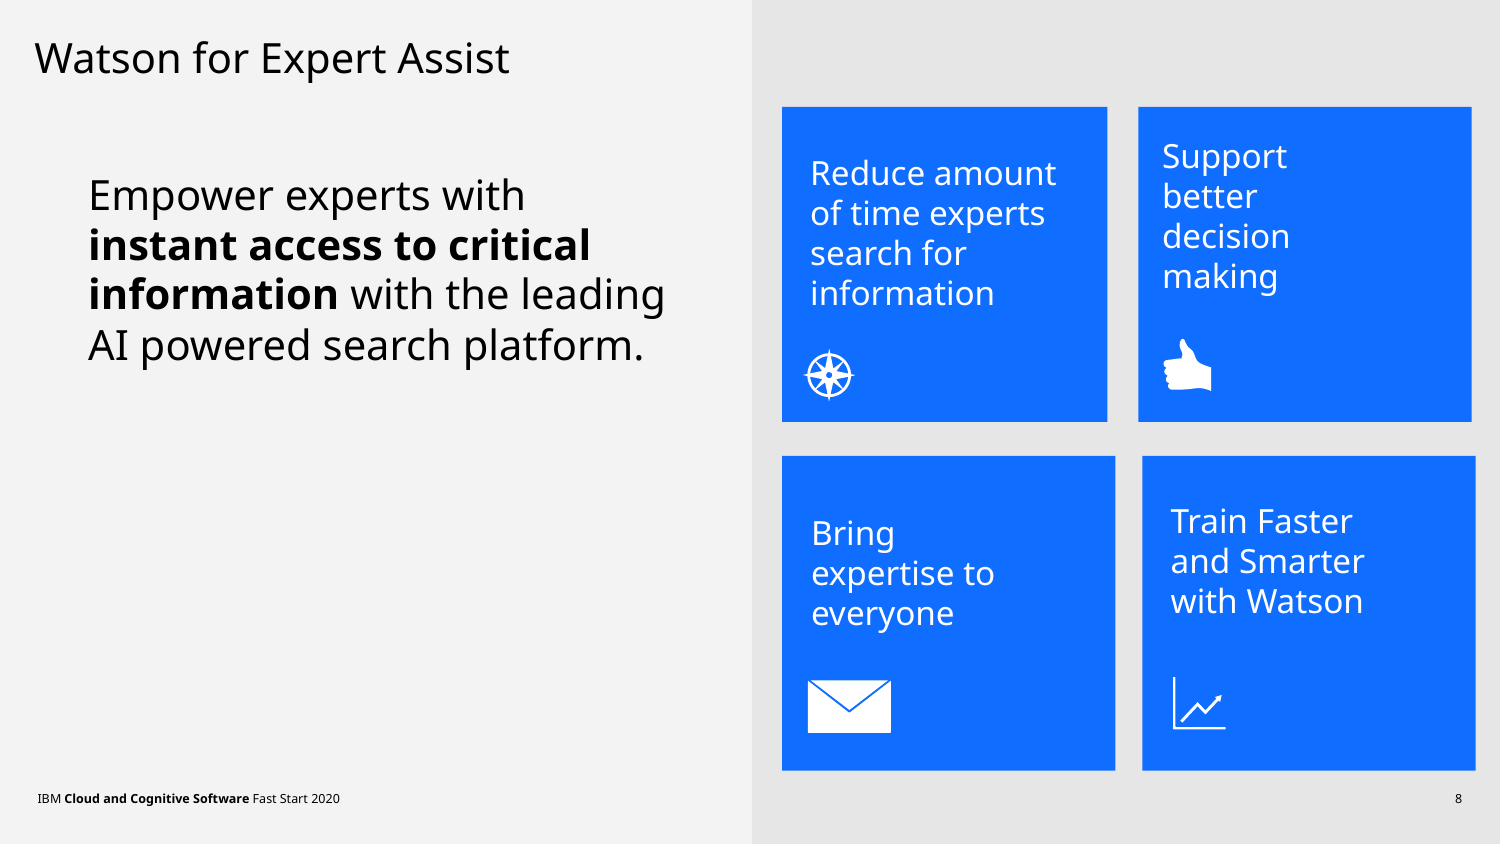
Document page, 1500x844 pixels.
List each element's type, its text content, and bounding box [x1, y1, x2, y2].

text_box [1138, 106, 1472, 423]
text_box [781, 106, 1108, 423]
text_box Empower experts with instant access to critical information with the leading AI powered search platform. [88, 168, 679, 680]
slide_number 8 [1441, 788, 1463, 811]
text_box IBM Cloud and Cognitive Software Fast Start 2020 [37, 791, 713, 807]
text_box Watson for Expert Assist [34, 37, 710, 90]
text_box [1142, 455, 1476, 771]
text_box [781, 455, 1116, 771]
text_box [752, 0, 1500, 844]
